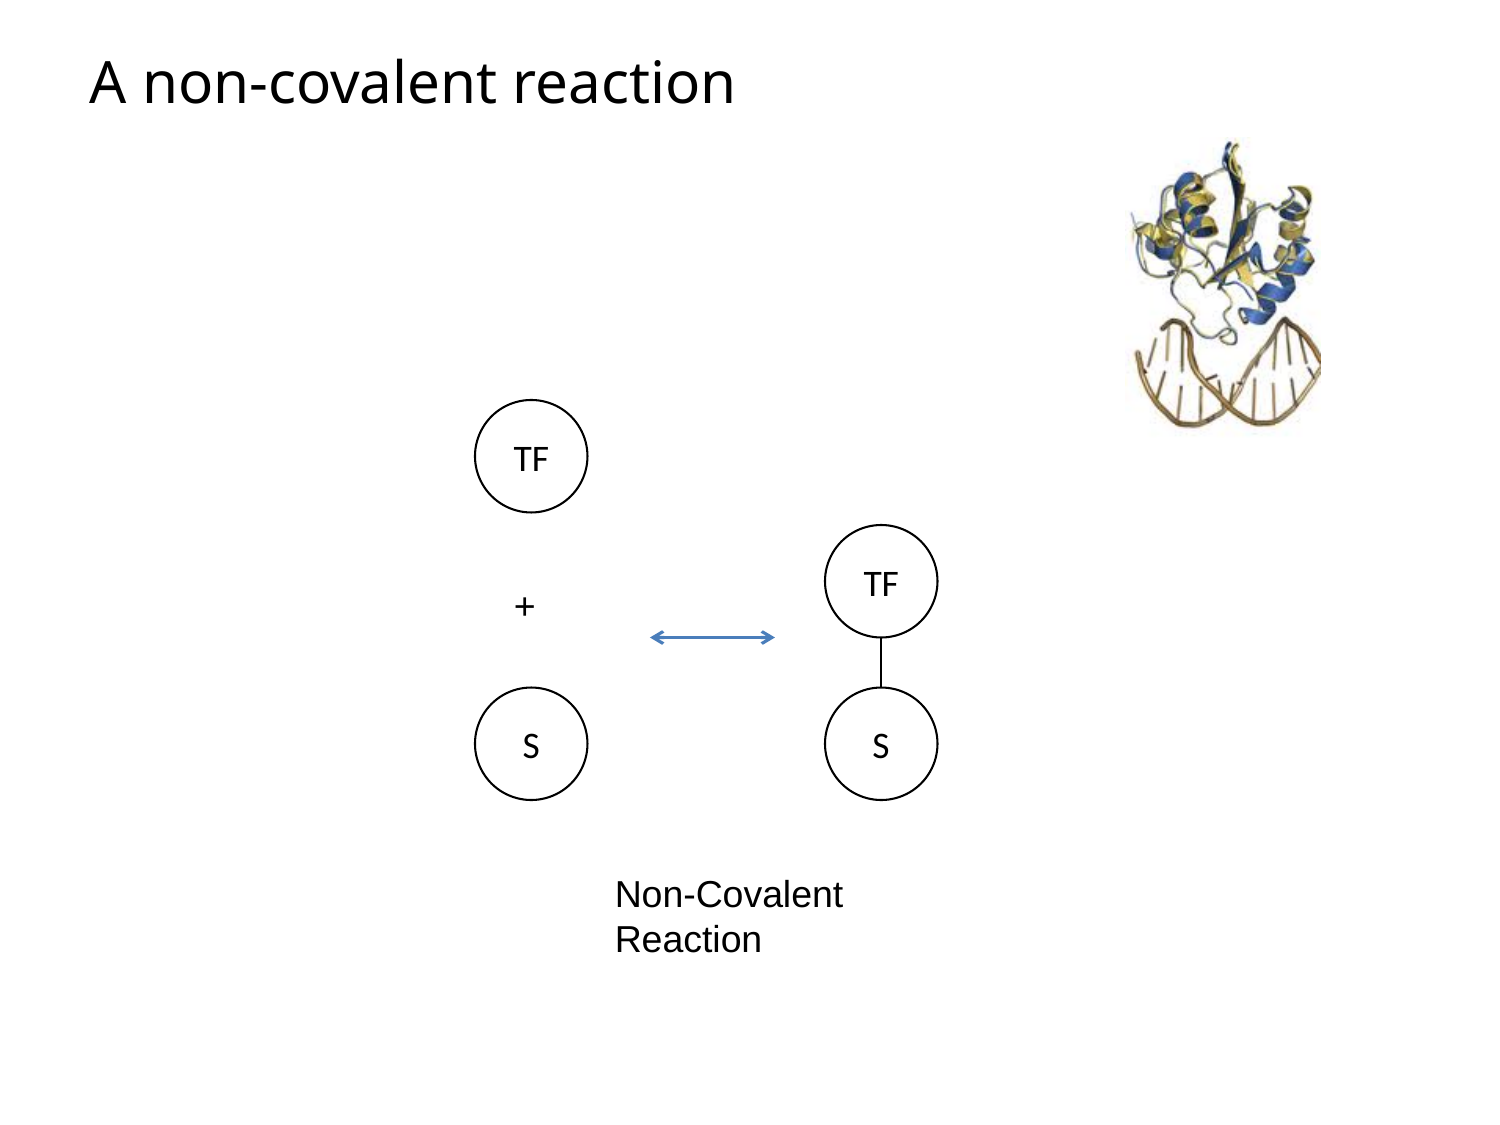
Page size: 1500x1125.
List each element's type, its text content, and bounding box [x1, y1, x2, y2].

text_box Non-Covalent Reaction [599, 862, 900, 968]
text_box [474, 399, 588, 801]
text_box A non-covalent reaction [74, 37, 1488, 123]
picture [1124, 137, 1321, 438]
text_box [824, 524, 938, 801]
